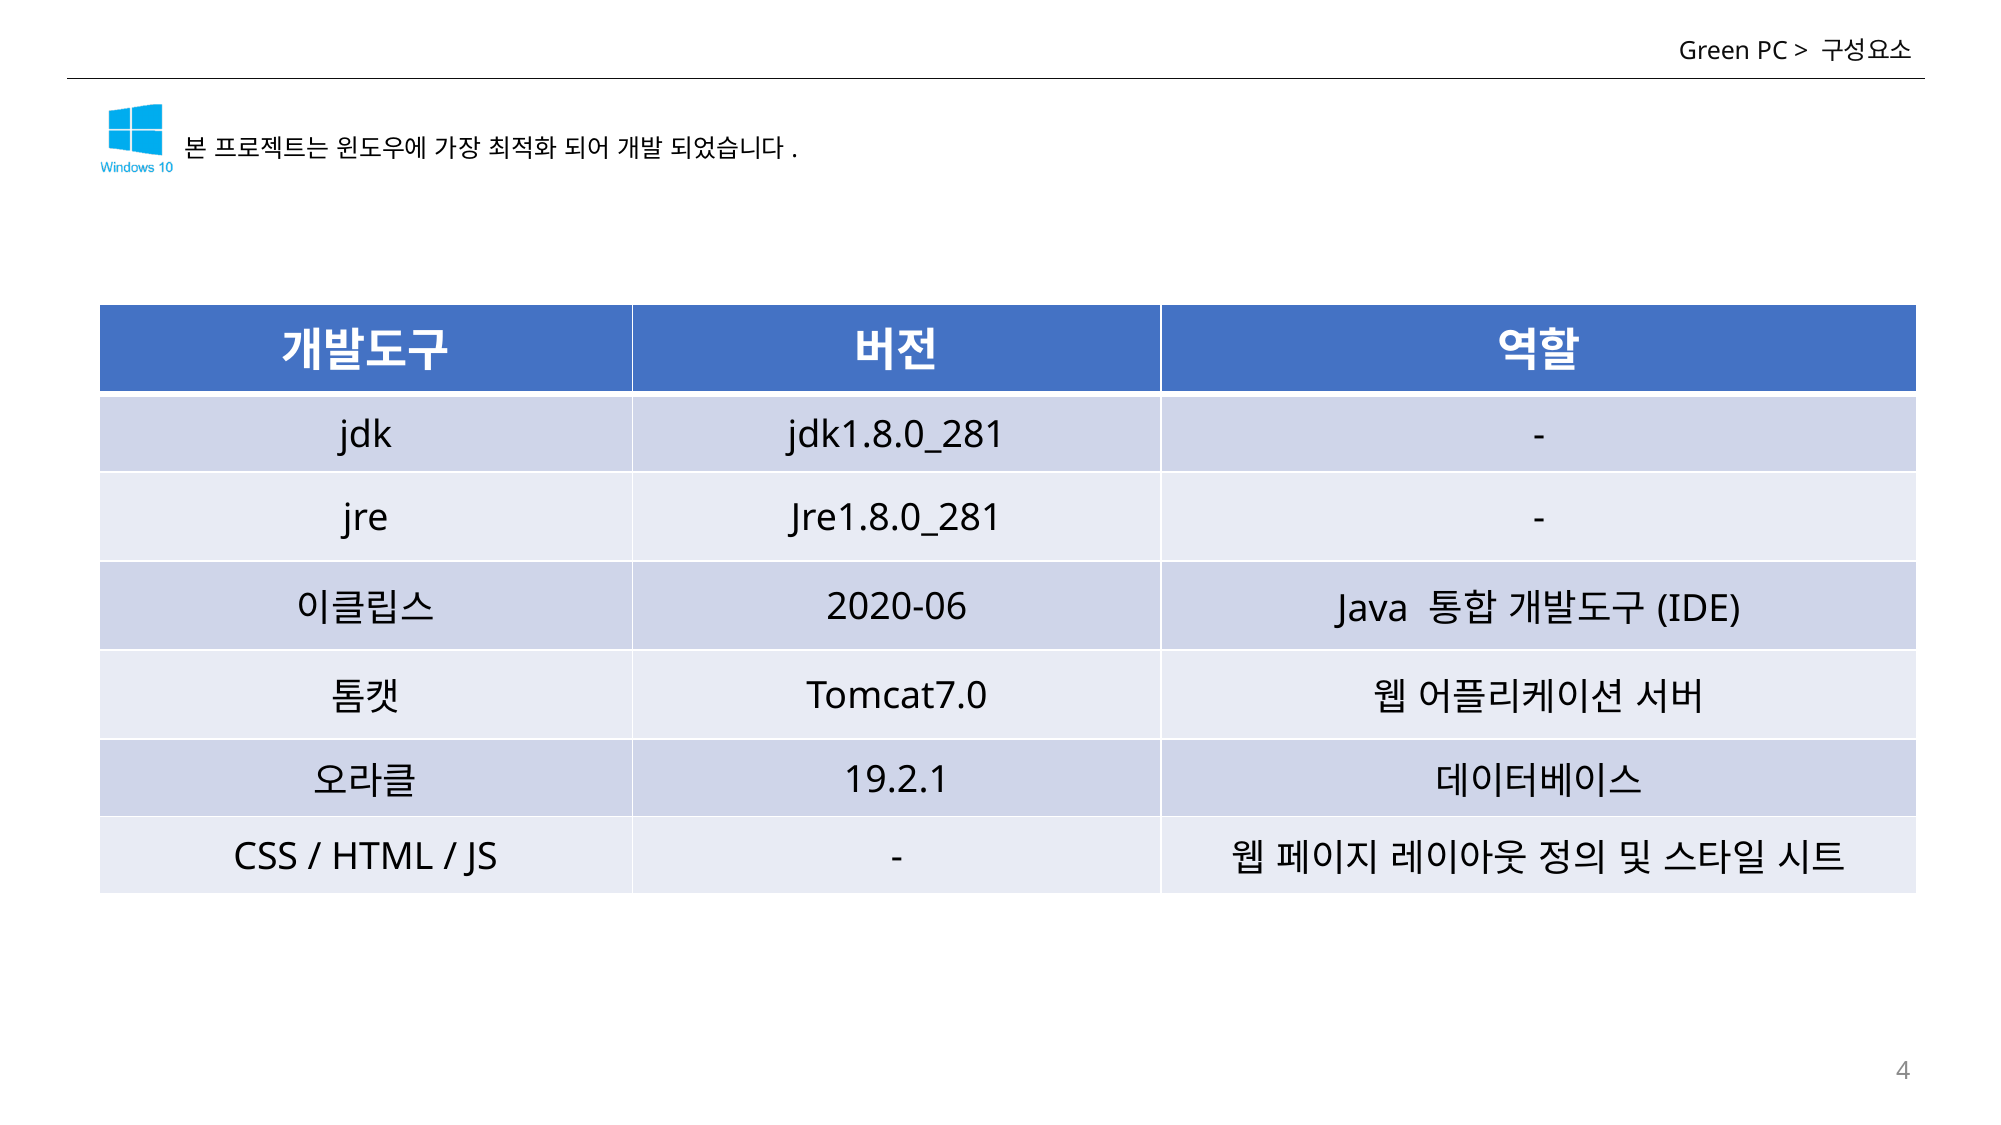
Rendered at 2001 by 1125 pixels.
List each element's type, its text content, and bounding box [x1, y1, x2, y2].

table_cell Jre1.8.0_281 [633, 473, 1160, 560]
table_header 개발도구 [100, 305, 632, 391]
table_cell 톰캣 [100, 651, 632, 738]
table_cell 오라클 [100, 740, 632, 816]
table_cell 2020-06 [633, 562, 1160, 649]
text_box Green PC > 구성요소 [1664, 27, 1929, 72]
table_cell jdk [100, 397, 632, 471]
table_cell - [1162, 473, 1916, 560]
table_cell 19.2.1 [633, 740, 1160, 816]
table_cell Java 통합 개발도구(IDE) [1162, 562, 1916, 649]
table_cell jdk1.8.0_281 [633, 397, 1160, 471]
table_cell 이클립스 [100, 562, 632, 649]
table_cell - [633, 817, 1160, 893]
picture [97, 96, 177, 180]
table_cell 데이터베이스 [1162, 740, 1916, 816]
table_cell - [1162, 397, 1916, 471]
table_cell jre [100, 473, 632, 560]
table_header 역할 [1162, 305, 1916, 391]
table_cell 웹 페이지 레이아웃 정의 및 스타일 시트 [1162, 817, 1916, 893]
table_header 버전 [633, 305, 1160, 391]
table_cell Tomcat7.0 [633, 651, 1160, 738]
slide_number 4 [1475, 1041, 1926, 1102]
text_box 본 프로젝트는 윈도우에 가장 최적화 되어 개발 되었습니다. [177, 110, 874, 171]
table_cell 웹 어플리케이션 서버 [1162, 651, 1916, 738]
table_cell CSS / HTML / JS [100, 817, 632, 893]
